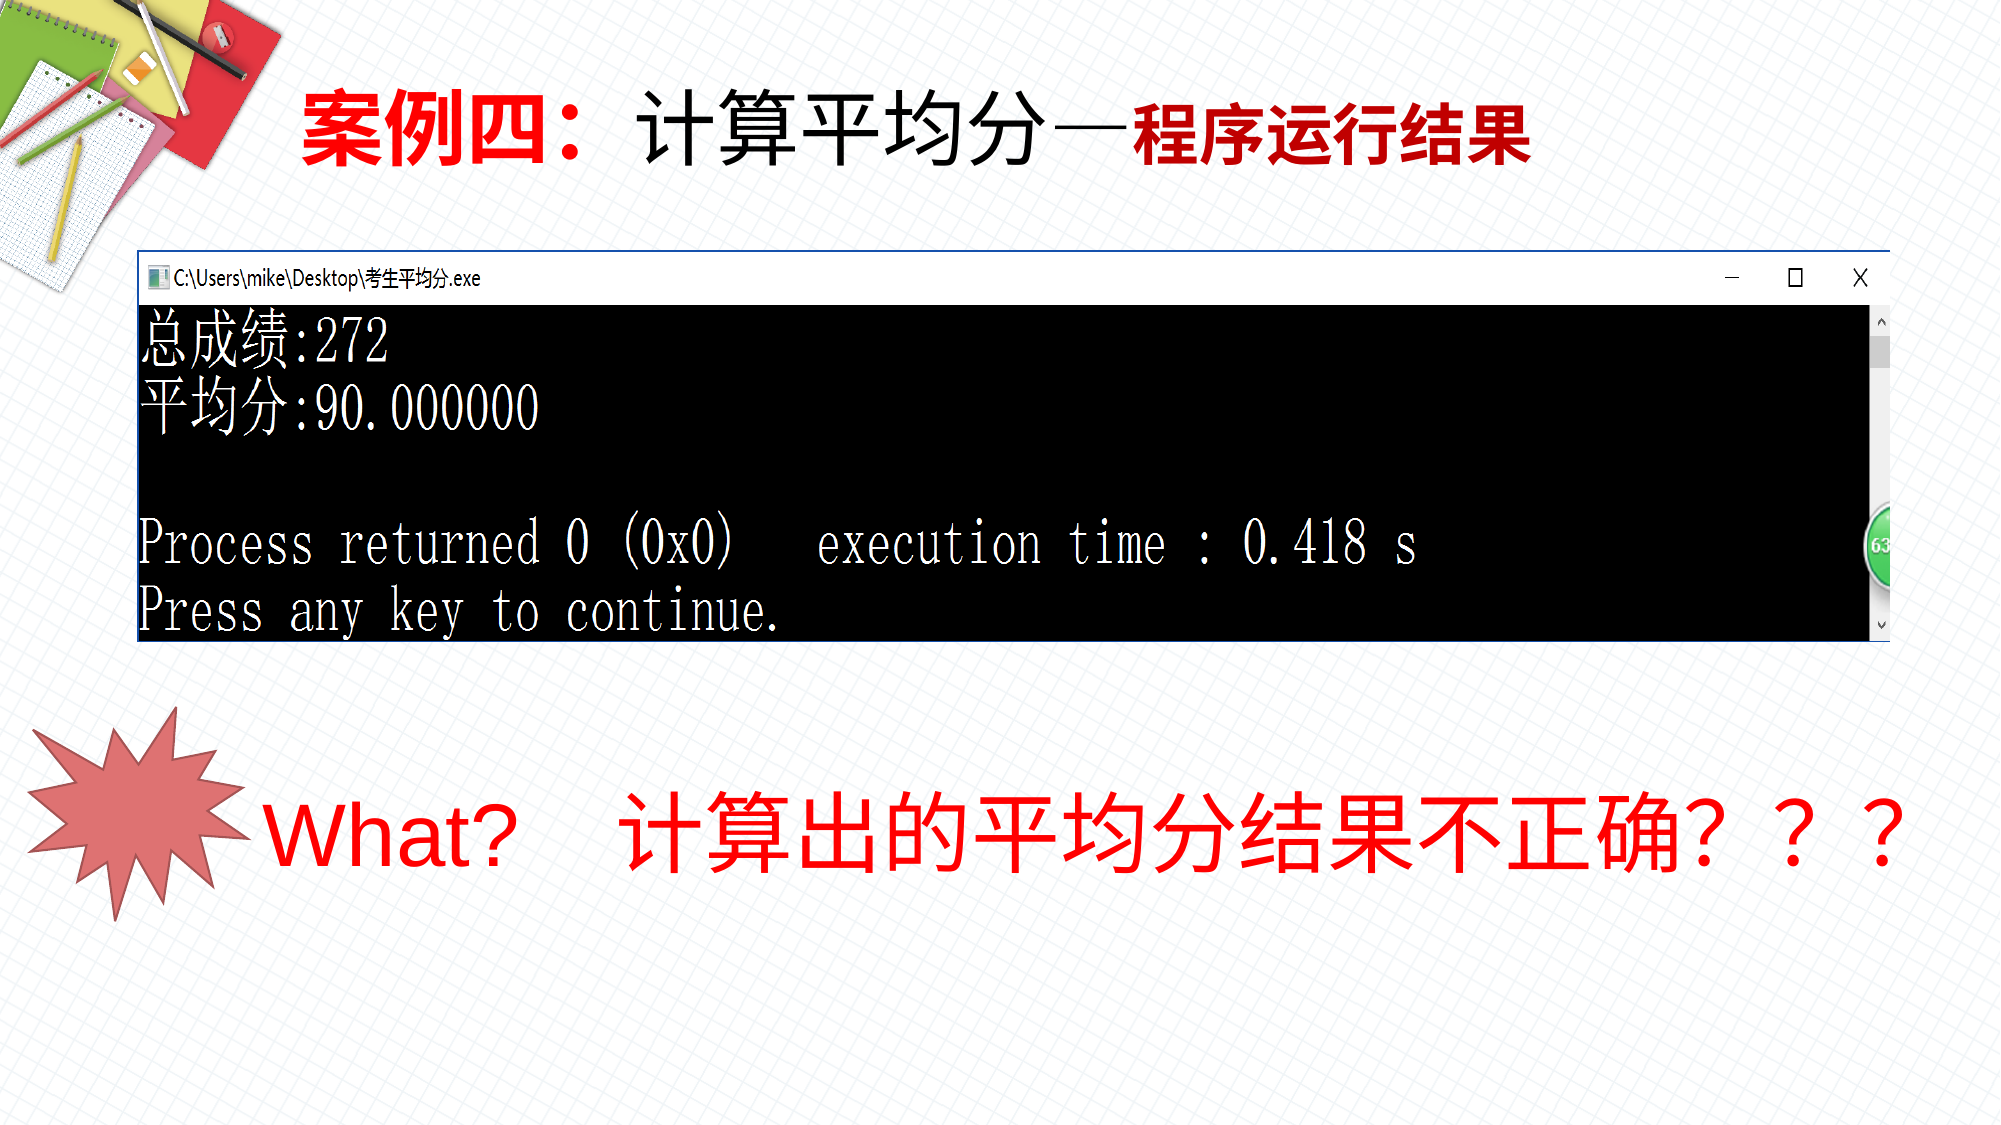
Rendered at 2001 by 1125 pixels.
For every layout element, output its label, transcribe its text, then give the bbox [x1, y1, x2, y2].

text_box What? 计算出的平均分结果不正确？？？ [247, 717, 1934, 892]
text_box [26, 706, 252, 922]
text_box 案例四：计算平均分—程序运行结果 [285, 68, 1625, 184]
picture [0, 0, 1890, 642]
